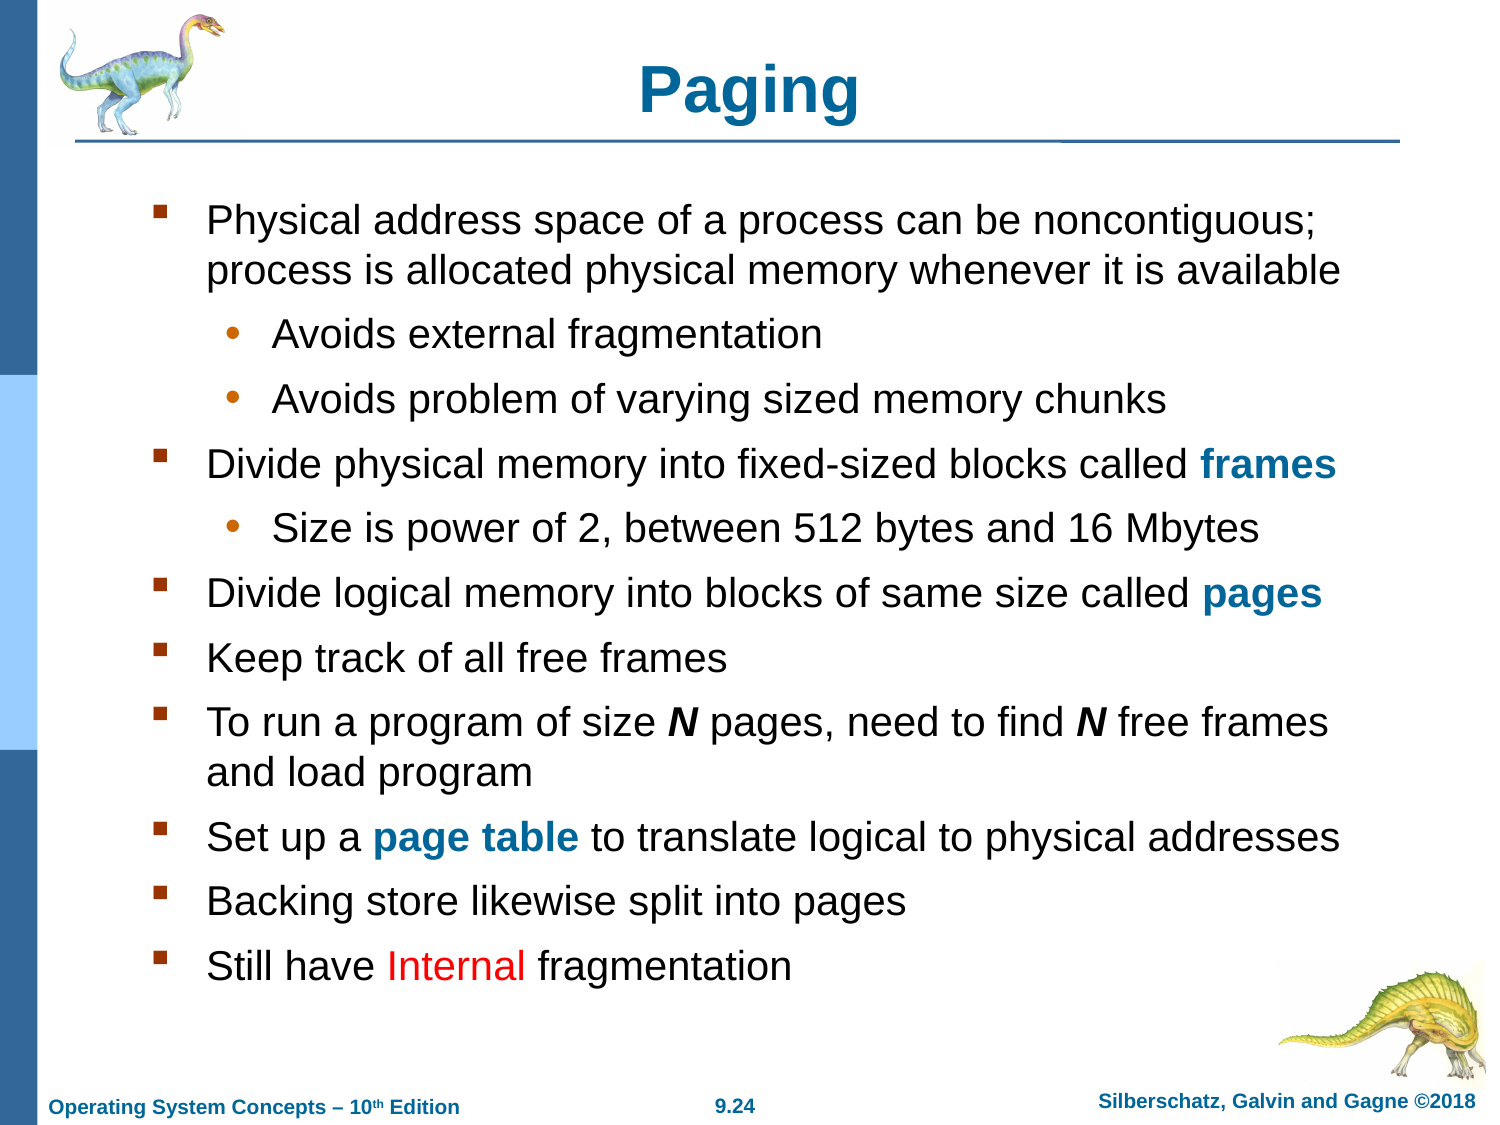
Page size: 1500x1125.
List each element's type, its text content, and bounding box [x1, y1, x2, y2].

picture [46, 0, 243, 149]
list Physical address space of a process can be noncontiguous; process is allocated physical memory whenever it is available Avoids external fragmentation Avoids problem of varying sized memory chunks Divide physical memory into fixed-sized blocks called frames Size is power of 2, between 512 bytes and 16 Mbytes Divide logical memory into blocks of same size called pages Keep track of all free frames To run a program of size N pages, need to find N free frames and load program Set up a page table to translate logical to physical addresses Backing store likewise split into pages Still have Internal fragmentation [134, 185, 1363, 967]
title Paging [75, 38, 1425, 134]
picture [1275, 959, 1486, 1090]
